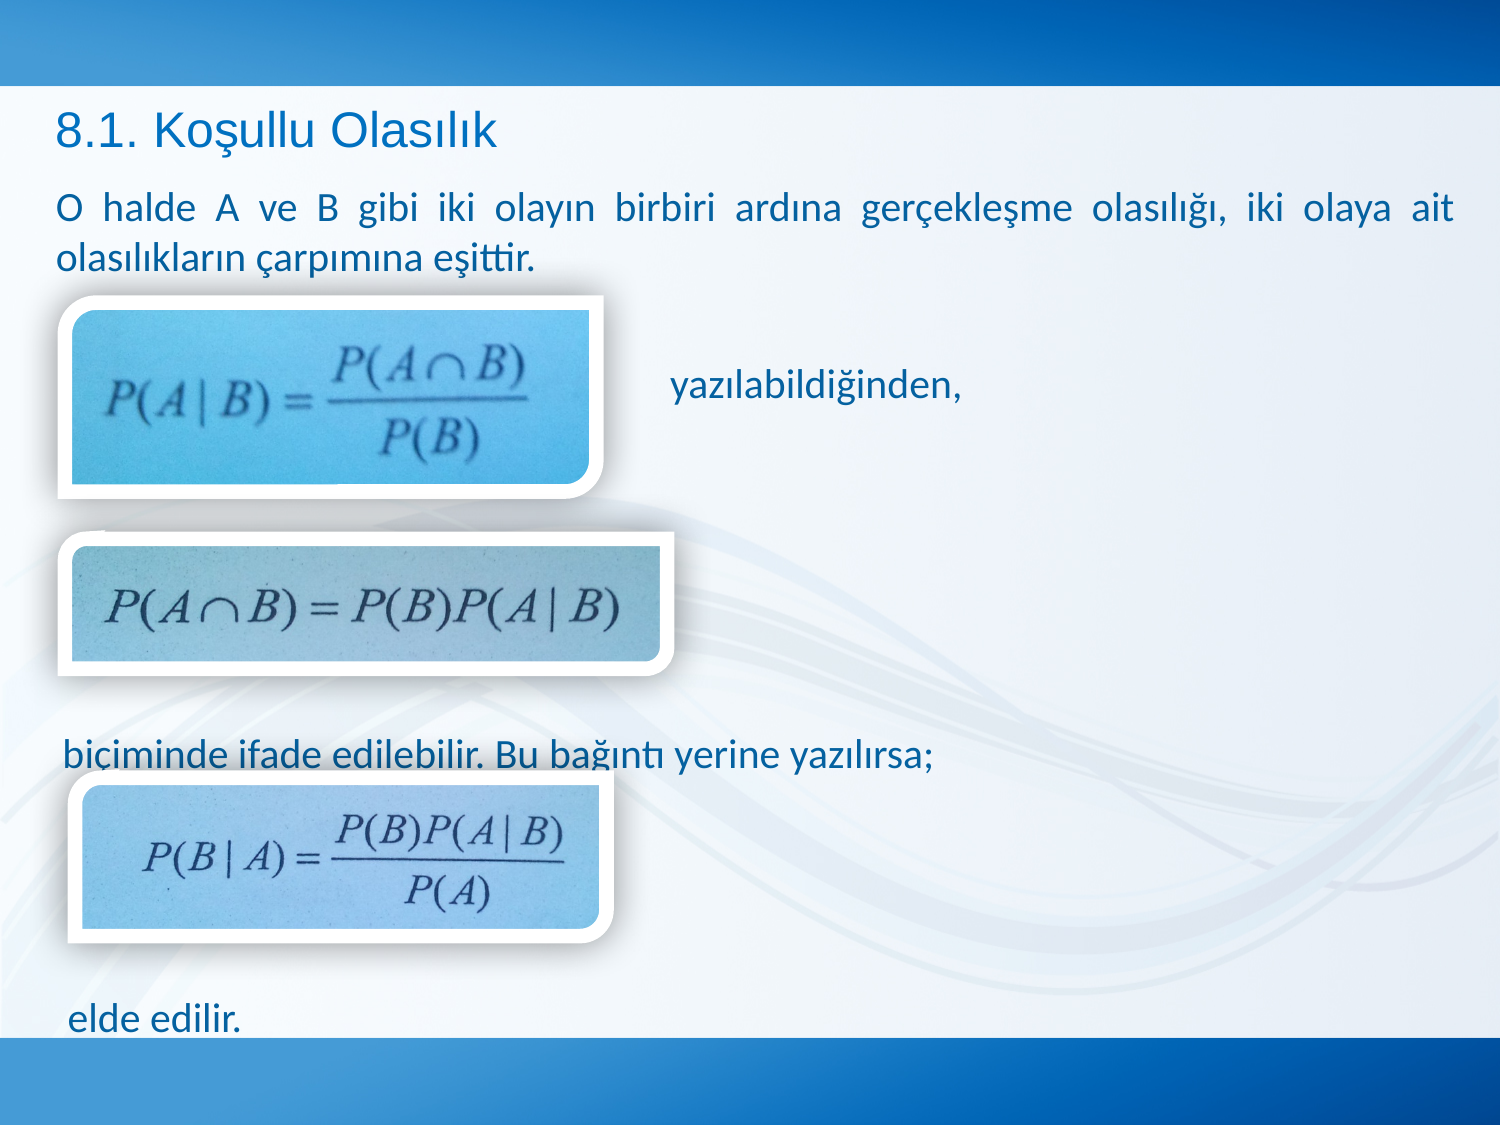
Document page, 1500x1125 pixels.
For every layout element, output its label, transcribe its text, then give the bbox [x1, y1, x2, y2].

text_box yazılabildiğinden, [655, 349, 1010, 415]
text_box O halde A ve B gibi iki olayın birbiri ardına gerçekleşme olasılığı, iki olaya ait olasılıkların çarpımına eşittir. [41, 172, 1471, 288]
picture [0, 0, 1500, 1125]
text_box elde edilir. [52, 968, 1483, 1042]
text_box 8.1. Koşullu Olasılık [41, 90, 1436, 165]
text_box biçiminde ifade edilebilir. Bu bağıntı yerine yazılırsa; [47, 704, 1478, 778]
